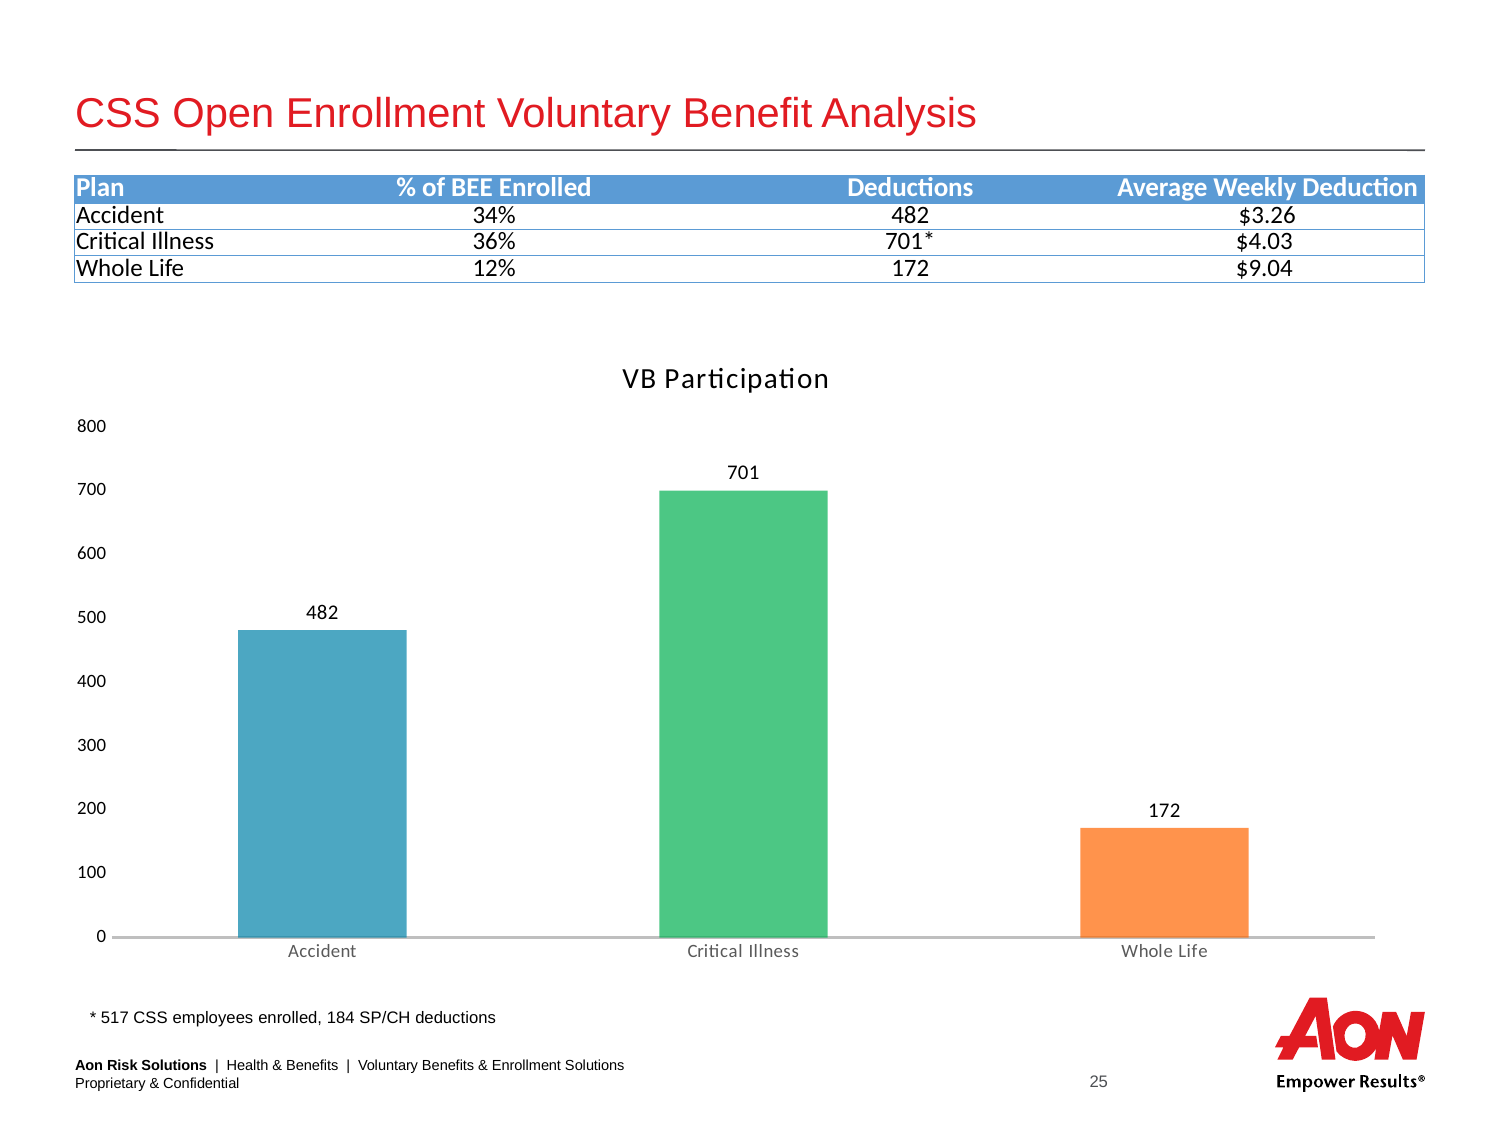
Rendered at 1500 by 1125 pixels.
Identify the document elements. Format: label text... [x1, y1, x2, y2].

table_header % of BEE Enrolled [277, 176, 711, 203]
table_header Deductions [711, 176, 1110, 203]
table_cell Accident [75, 204, 277, 229]
table_cell 12% [277, 256, 711, 282]
table_header Average Weekly Deduction [1110, 176, 1424, 203]
table_cell $9.04 [1110, 256, 1424, 282]
table_cell 36% [277, 230, 711, 255]
text_box * 517 CSS employees enrolled, 184 SP/CH deductions [74, 999, 738, 1035]
table_cell 701* [711, 230, 1110, 255]
table_cell $4.03 [1110, 230, 1424, 255]
chart [49, 337, 1403, 976]
table_cell 482 [711, 204, 1110, 229]
table_cell $3.26 [1110, 204, 1424, 229]
table_cell 34% [277, 204, 711, 229]
table_cell Critical Illness [75, 230, 277, 255]
title CSS Open Enrollment Voluntary Benefit Analysis [74, 49, 1426, 136]
table_cell Whole Life [75, 256, 277, 282]
table_header Plan [75, 176, 277, 203]
table_cell 172 [711, 256, 1110, 282]
